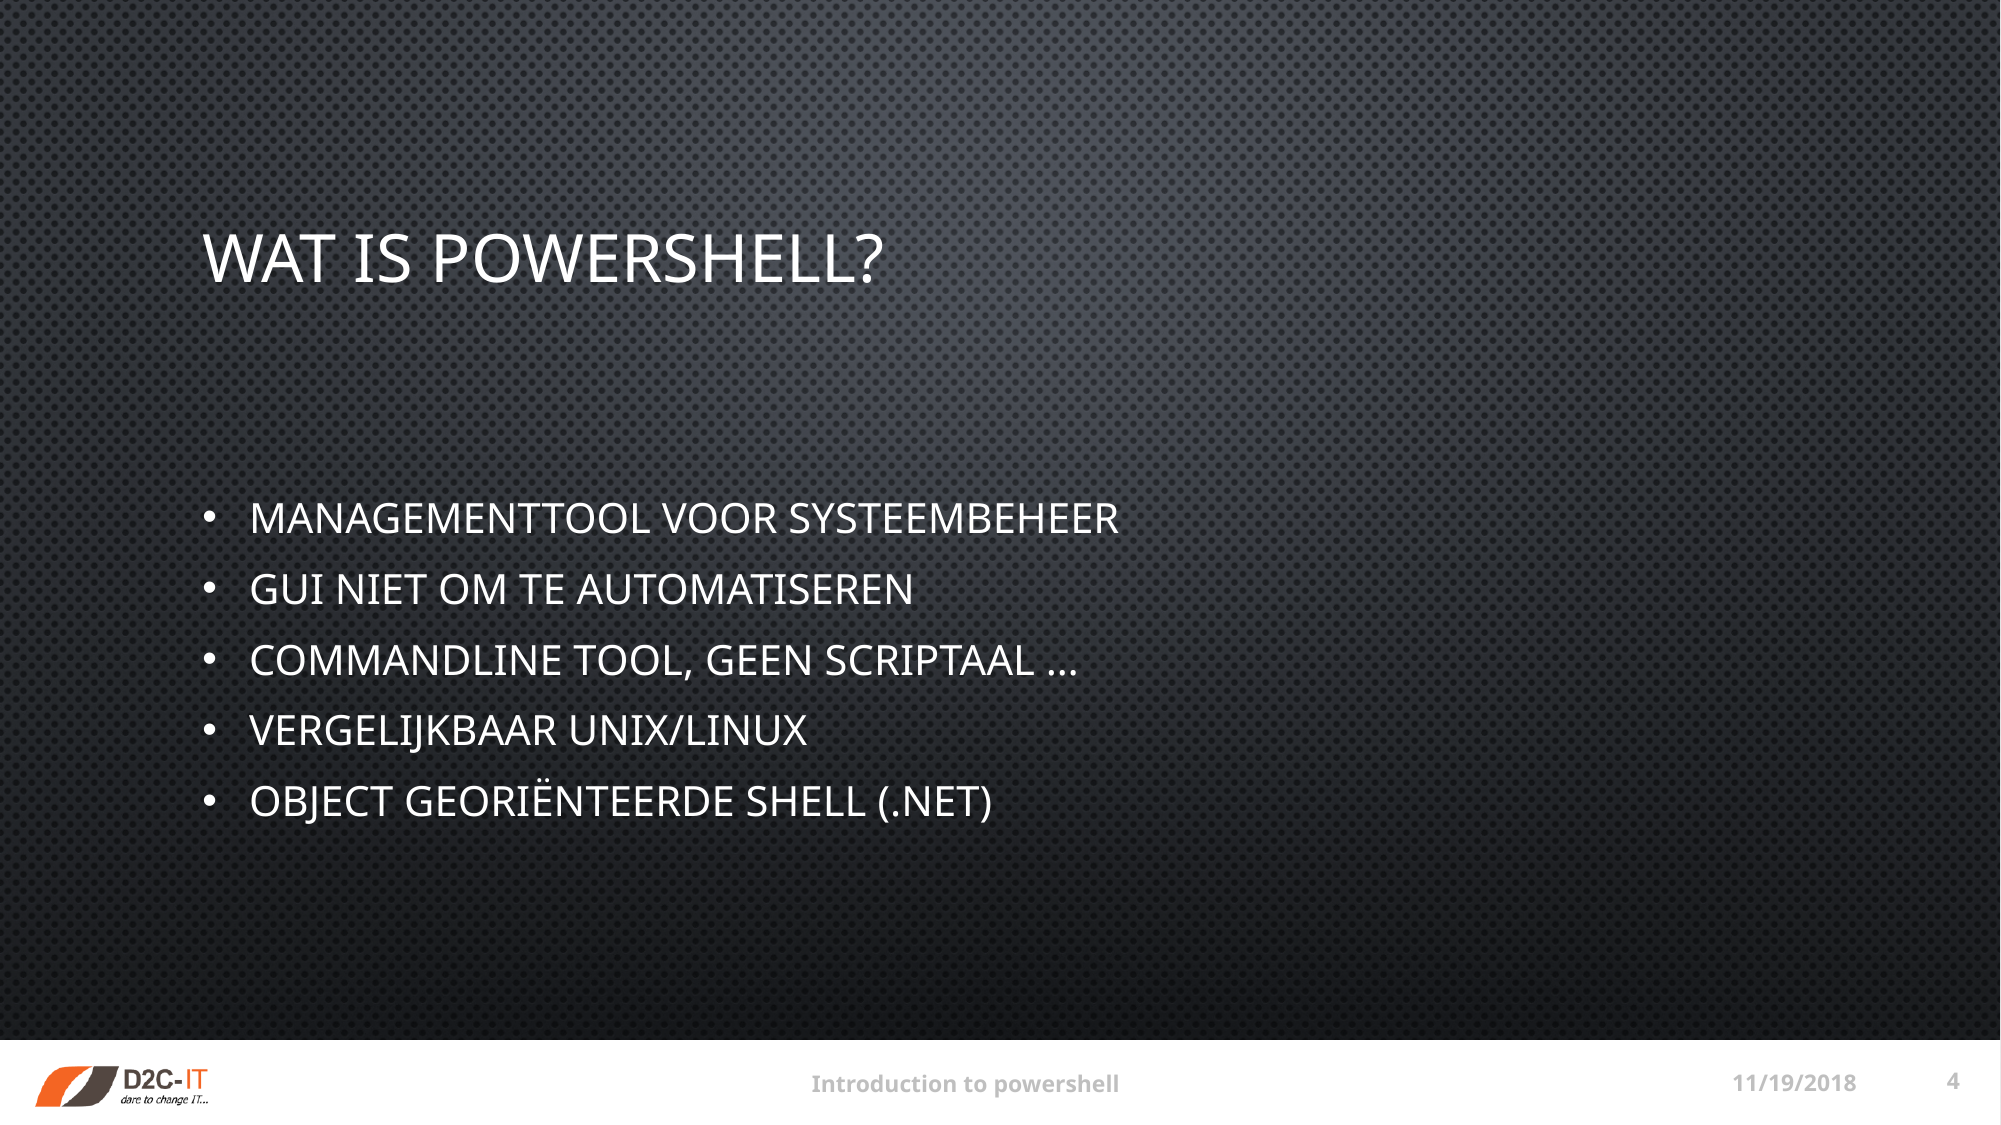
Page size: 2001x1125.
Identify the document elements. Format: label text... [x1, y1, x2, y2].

picture [24, 1060, 229, 1114]
footer Introduction to powershell [347, 1053, 1585, 1114]
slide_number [1609, 1052, 1873, 1113]
title Wat is powershell? [187, 99, 1813, 413]
slide_number 4 [1884, 1052, 1975, 1113]
list Managementtool voor Systeembeheer GUI niet om te automatiseren Commandline tool, geen Scriptaal … Vergelijkbaar Unix/Linux Object georiënteerde shell (.NET) [187, 437, 1813, 950]
